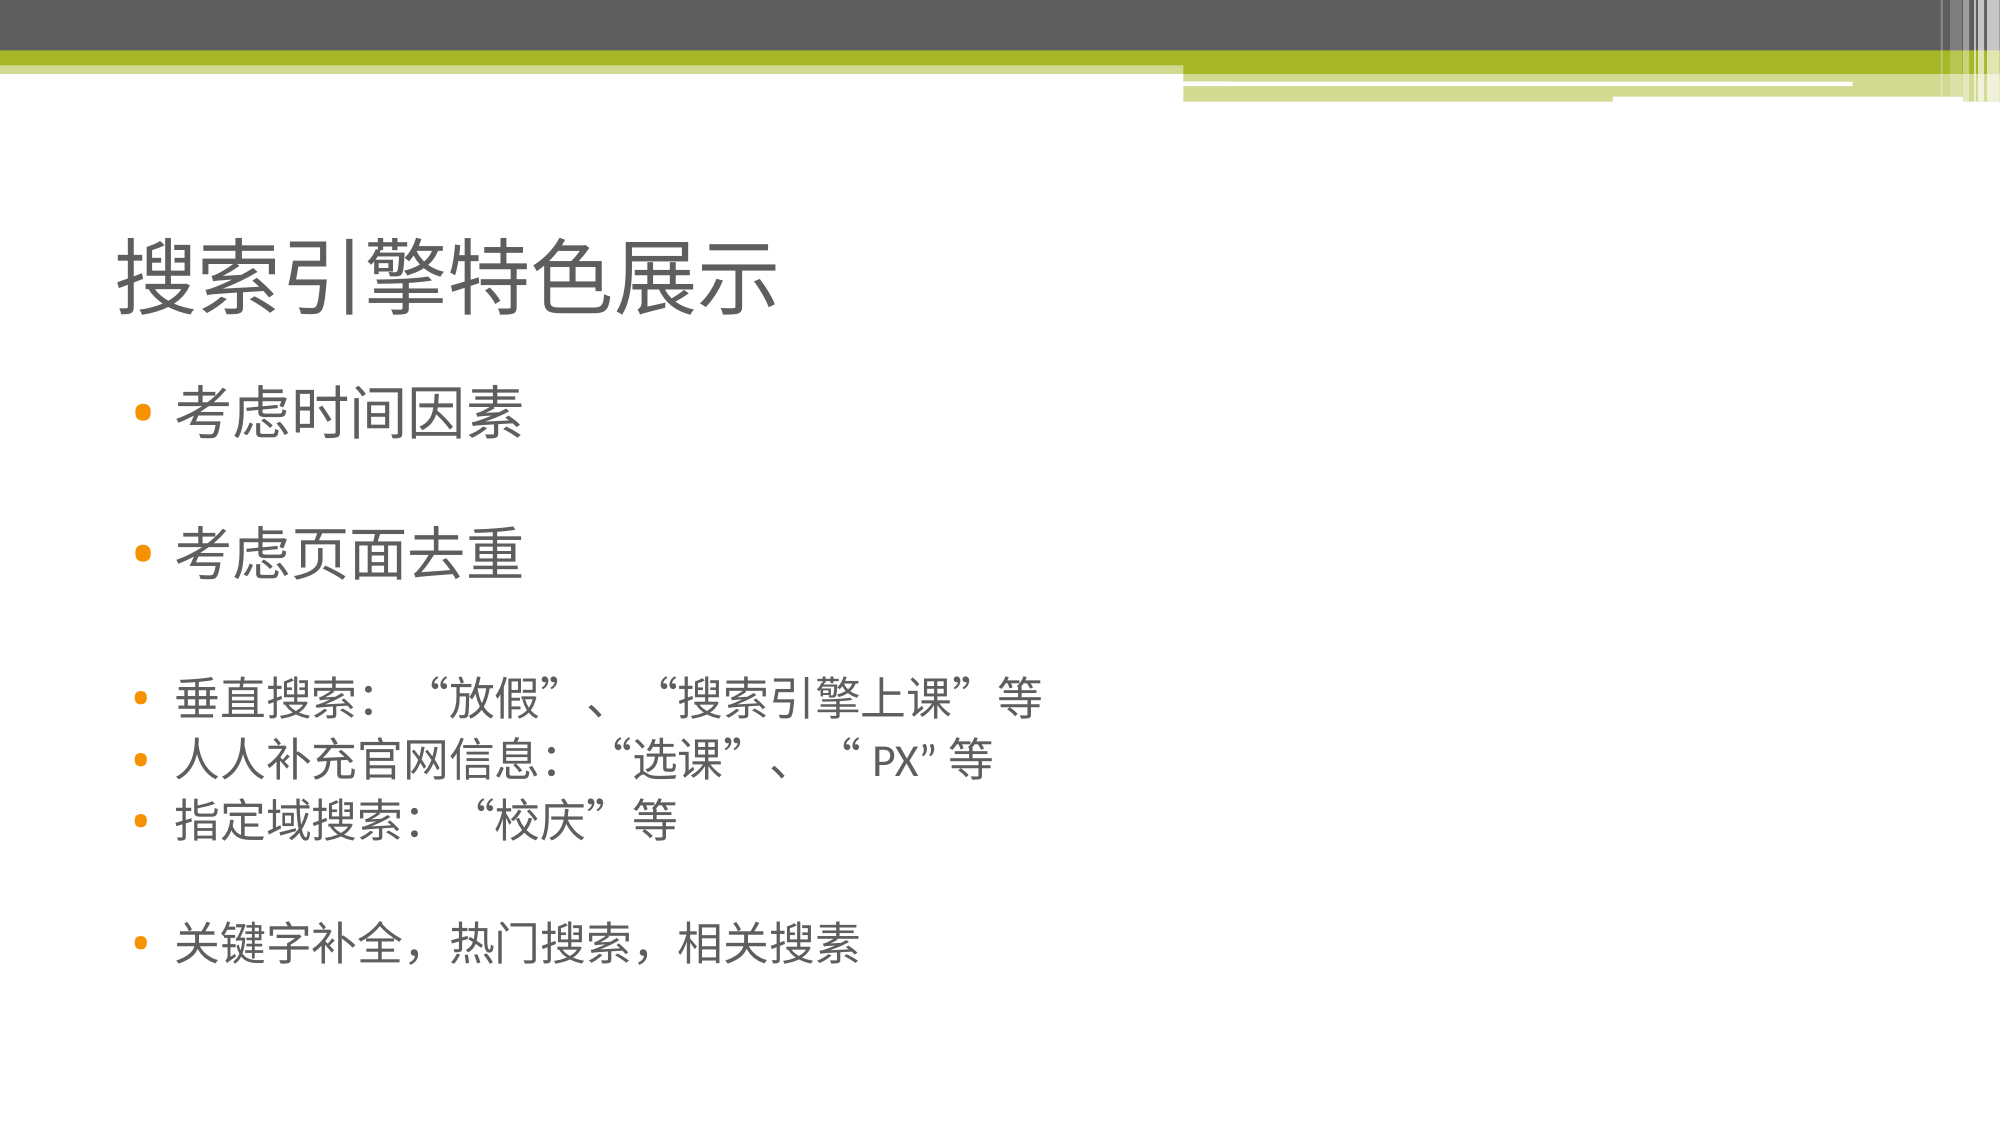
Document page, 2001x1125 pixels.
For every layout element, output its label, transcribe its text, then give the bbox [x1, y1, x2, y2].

title 搜索引擎特色展示 [99, 187, 1900, 363]
list 考虑时间因素 考虑页面去重 垂直搜索：“放假”、“搜索引擎上课”等 人人补充官网信息：“选课”、“PX”等 指定域搜索：“校庆”等 关键字补全，热门搜索，相关搜素 [99, 368, 1900, 1079]
